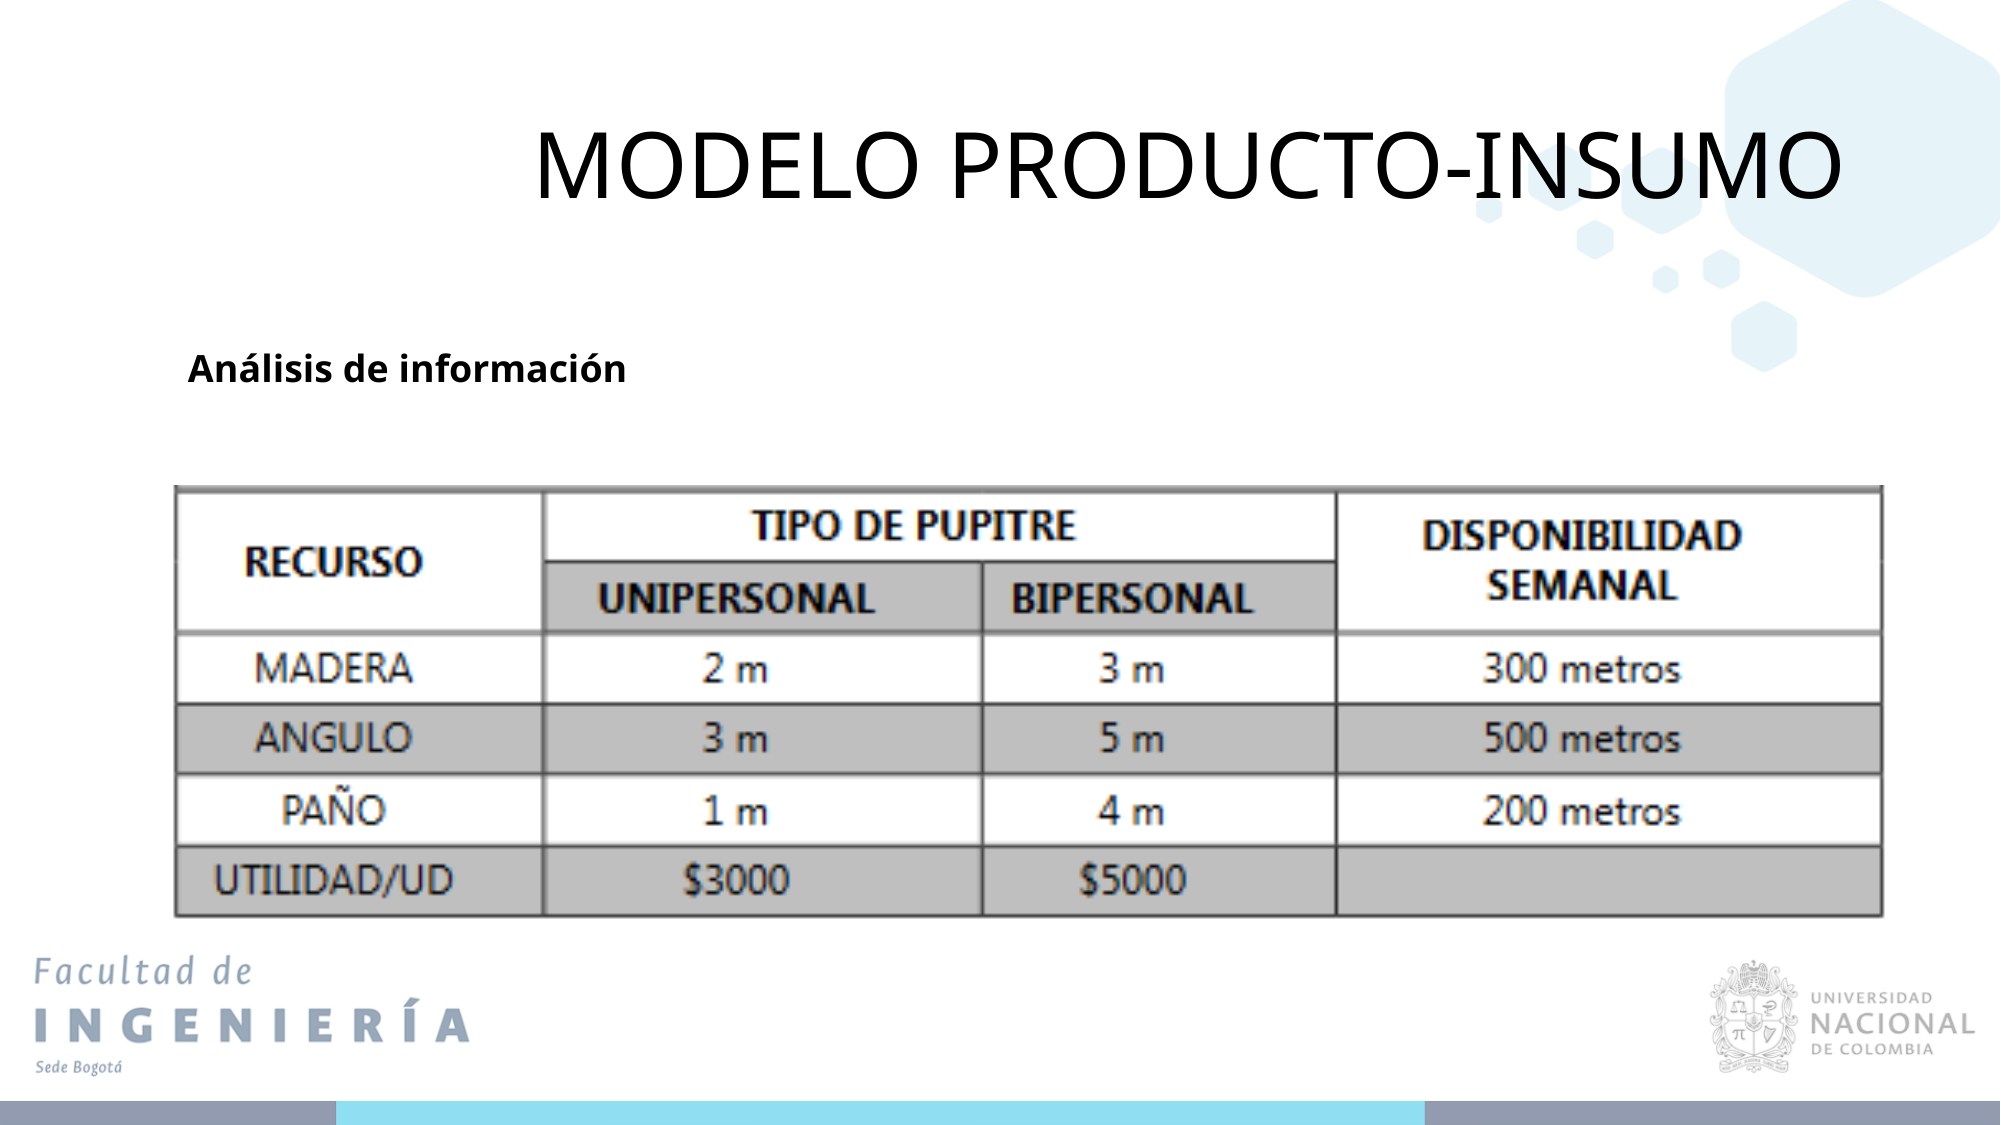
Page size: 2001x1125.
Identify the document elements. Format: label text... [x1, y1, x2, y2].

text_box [0, 0, 2000, 1125]
picture [172, 485, 1888, 933]
text_box Análisis de información [172, 337, 1173, 398]
title MODELO PRODUCTO-INSUMO [137, 59, 1863, 278]
